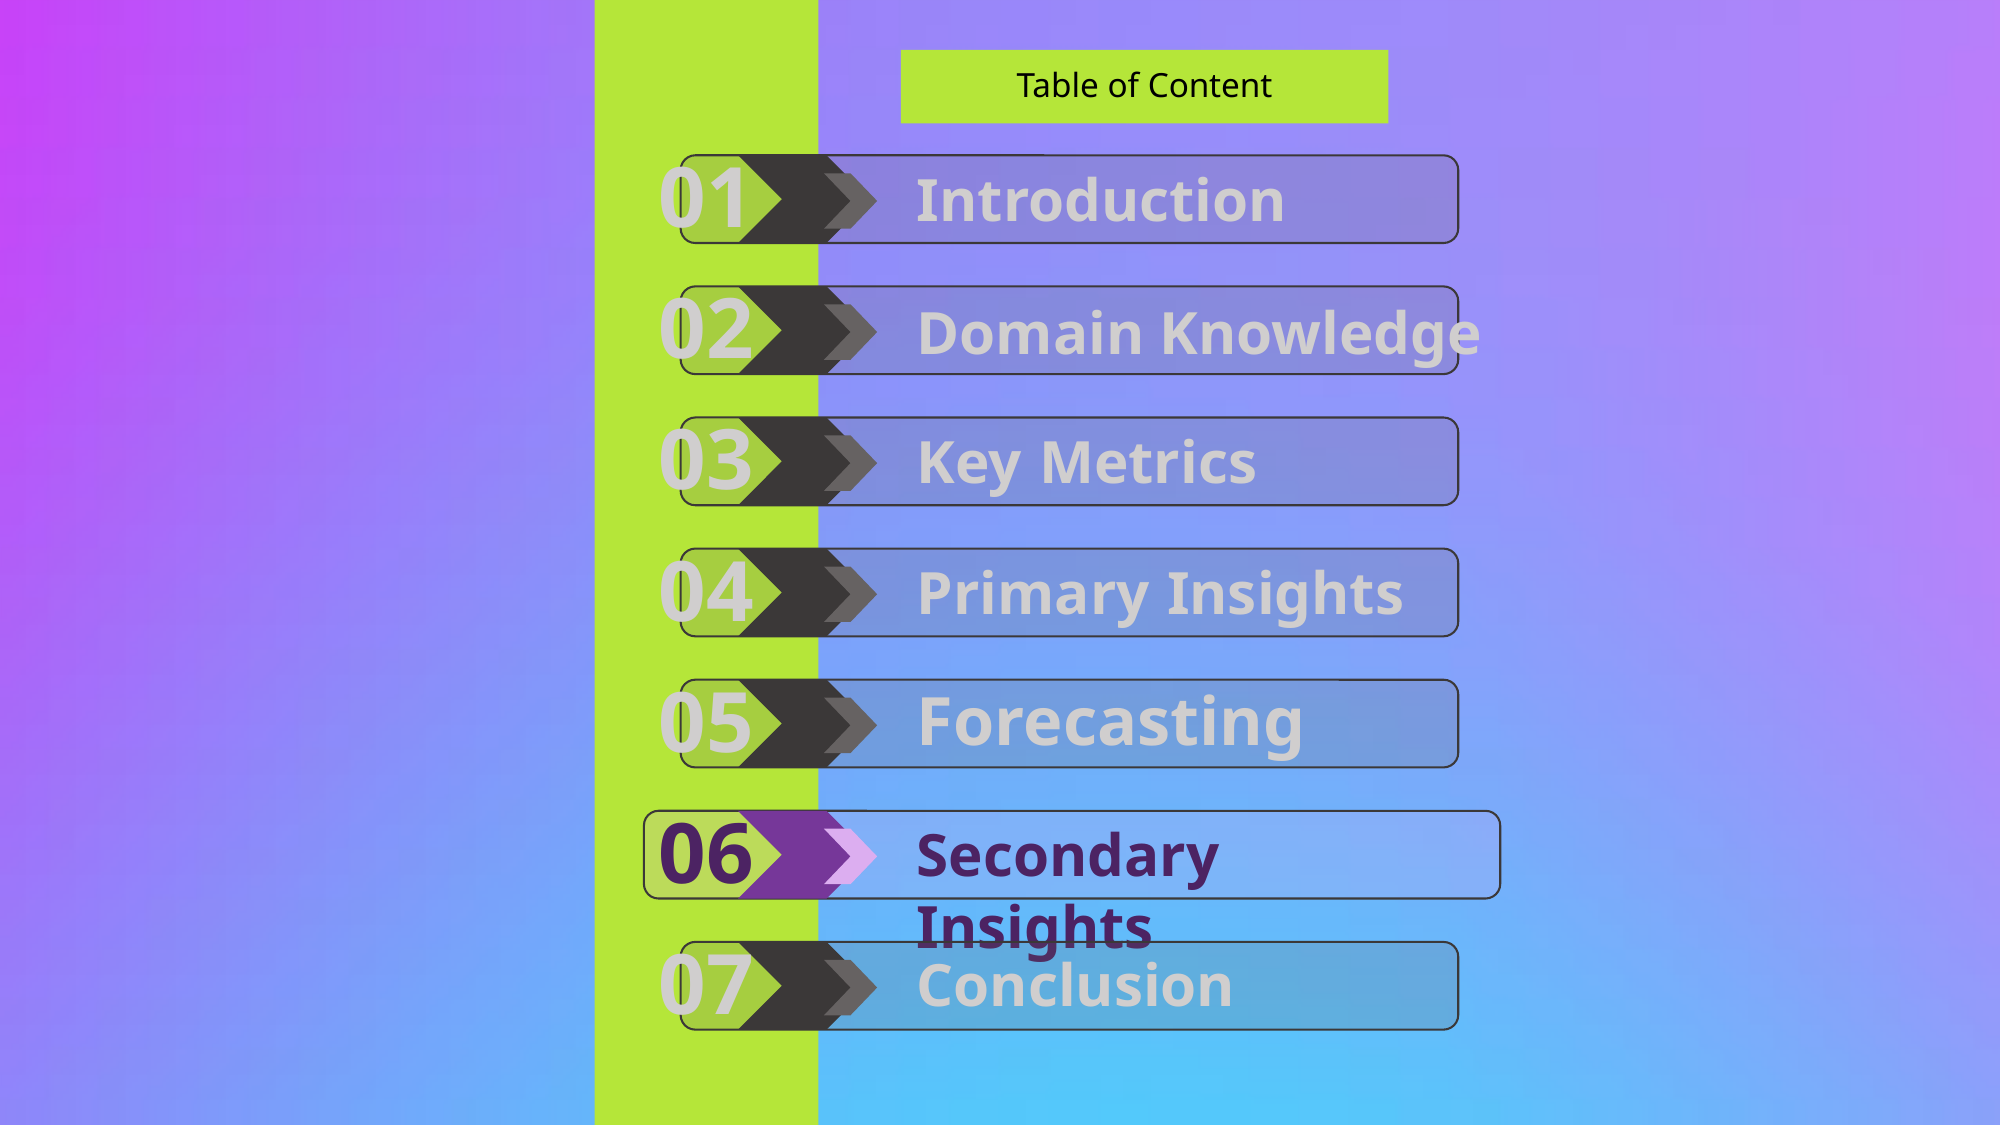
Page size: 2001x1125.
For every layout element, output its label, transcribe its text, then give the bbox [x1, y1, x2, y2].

title Table of Content [900, 49, 1389, 124]
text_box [643, 136, 1516, 1040]
text_box [594, 0, 819, 1125]
